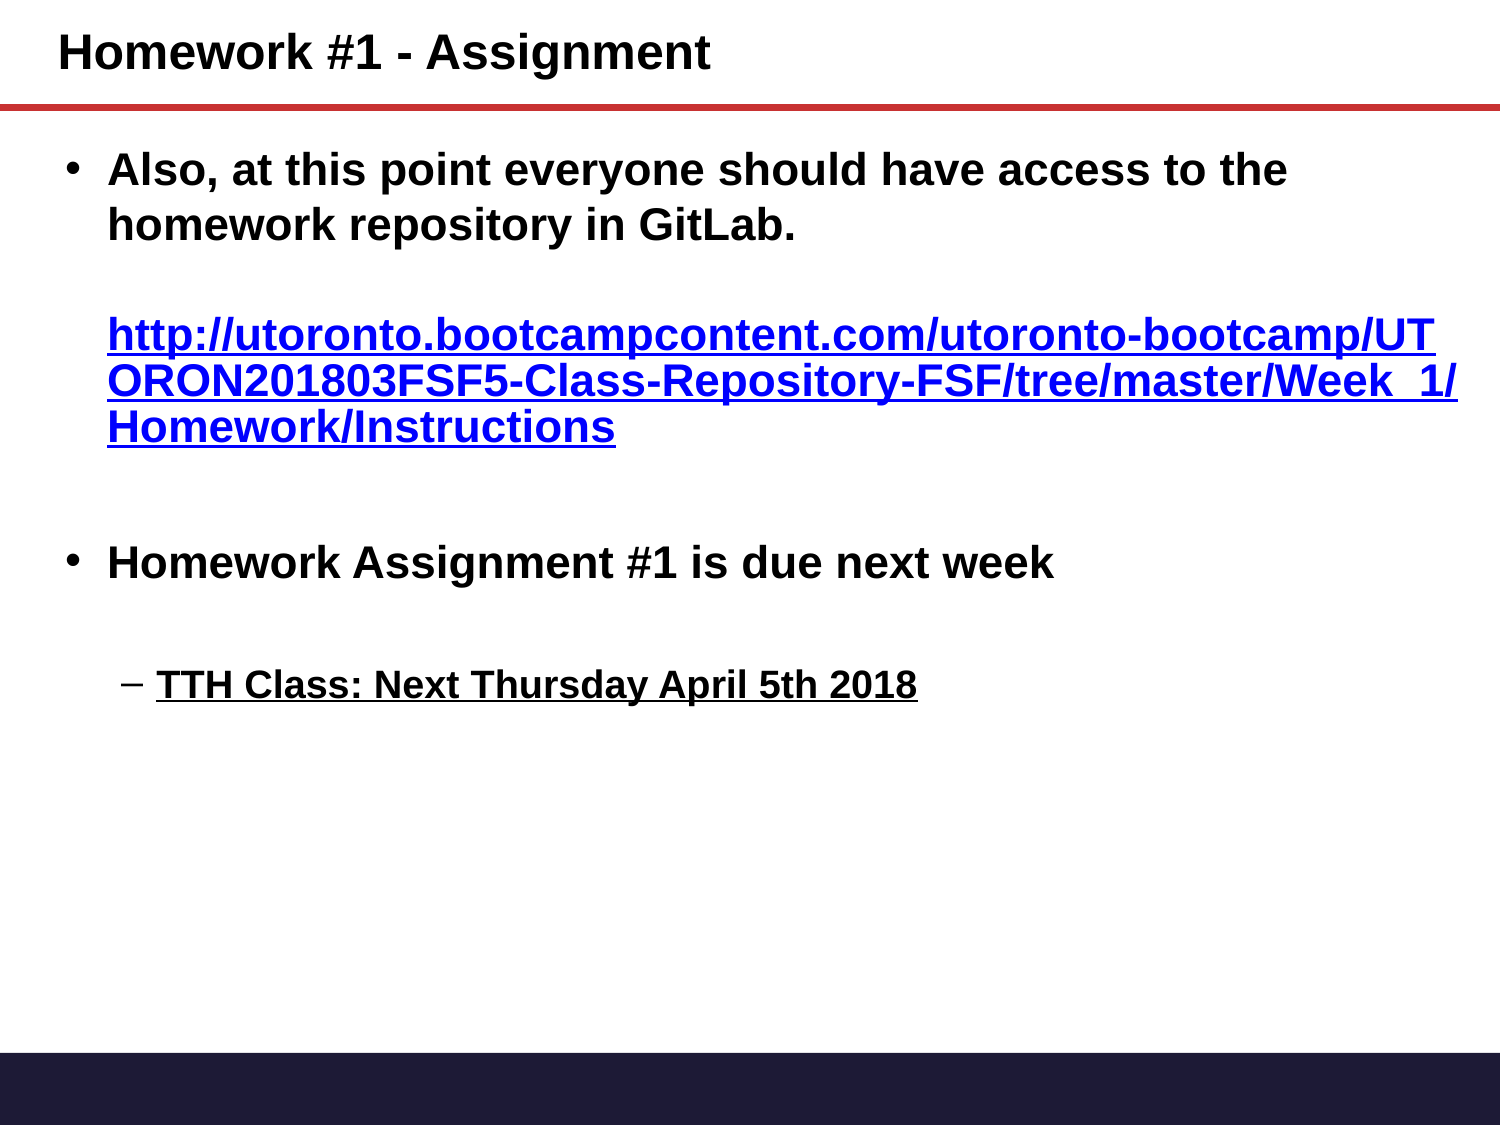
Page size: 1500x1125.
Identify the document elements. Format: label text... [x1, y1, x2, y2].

title Homework #1 - Assignment [49, 0, 948, 108]
text_box Also, at this point everyone should have access to the homework repository in GitLab. http://utoronto.bootcampcontent.com/utoronto-bootcamp/UTORON201803FSF5-Class-Repository-FSF/tree/master/Week_1/Homework/Instructions Homework Assignment #1 is due next week TTH Class: Next Thursday April 5th 2018 [49, 125, 1484, 630]
